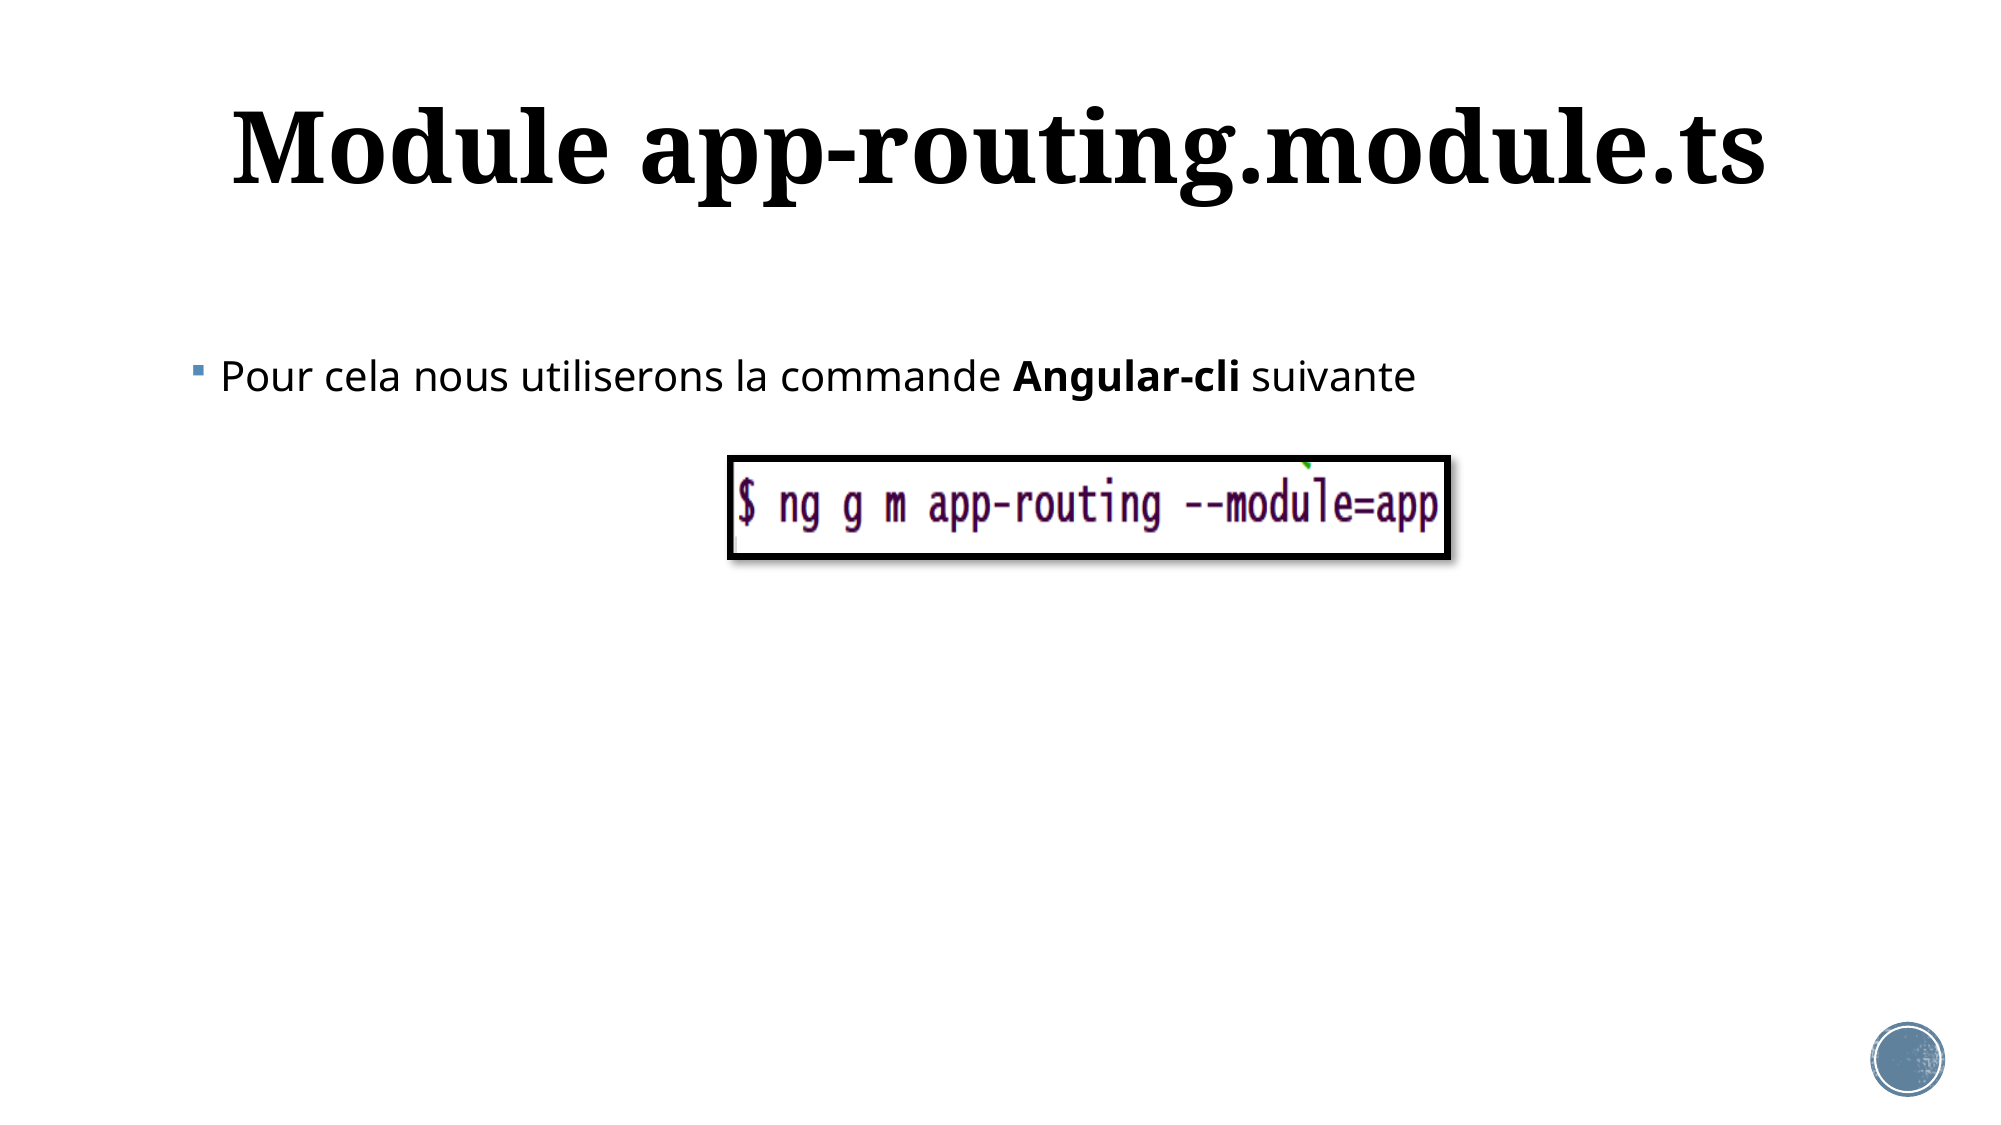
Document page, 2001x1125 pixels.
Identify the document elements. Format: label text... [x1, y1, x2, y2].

list Pour cela nous utiliserons la commande Angular-cli suivante [175, 348, 1826, 1013]
title Module app-routing.module.ts [175, 79, 1826, 344]
picture [735, 464, 1443, 552]
